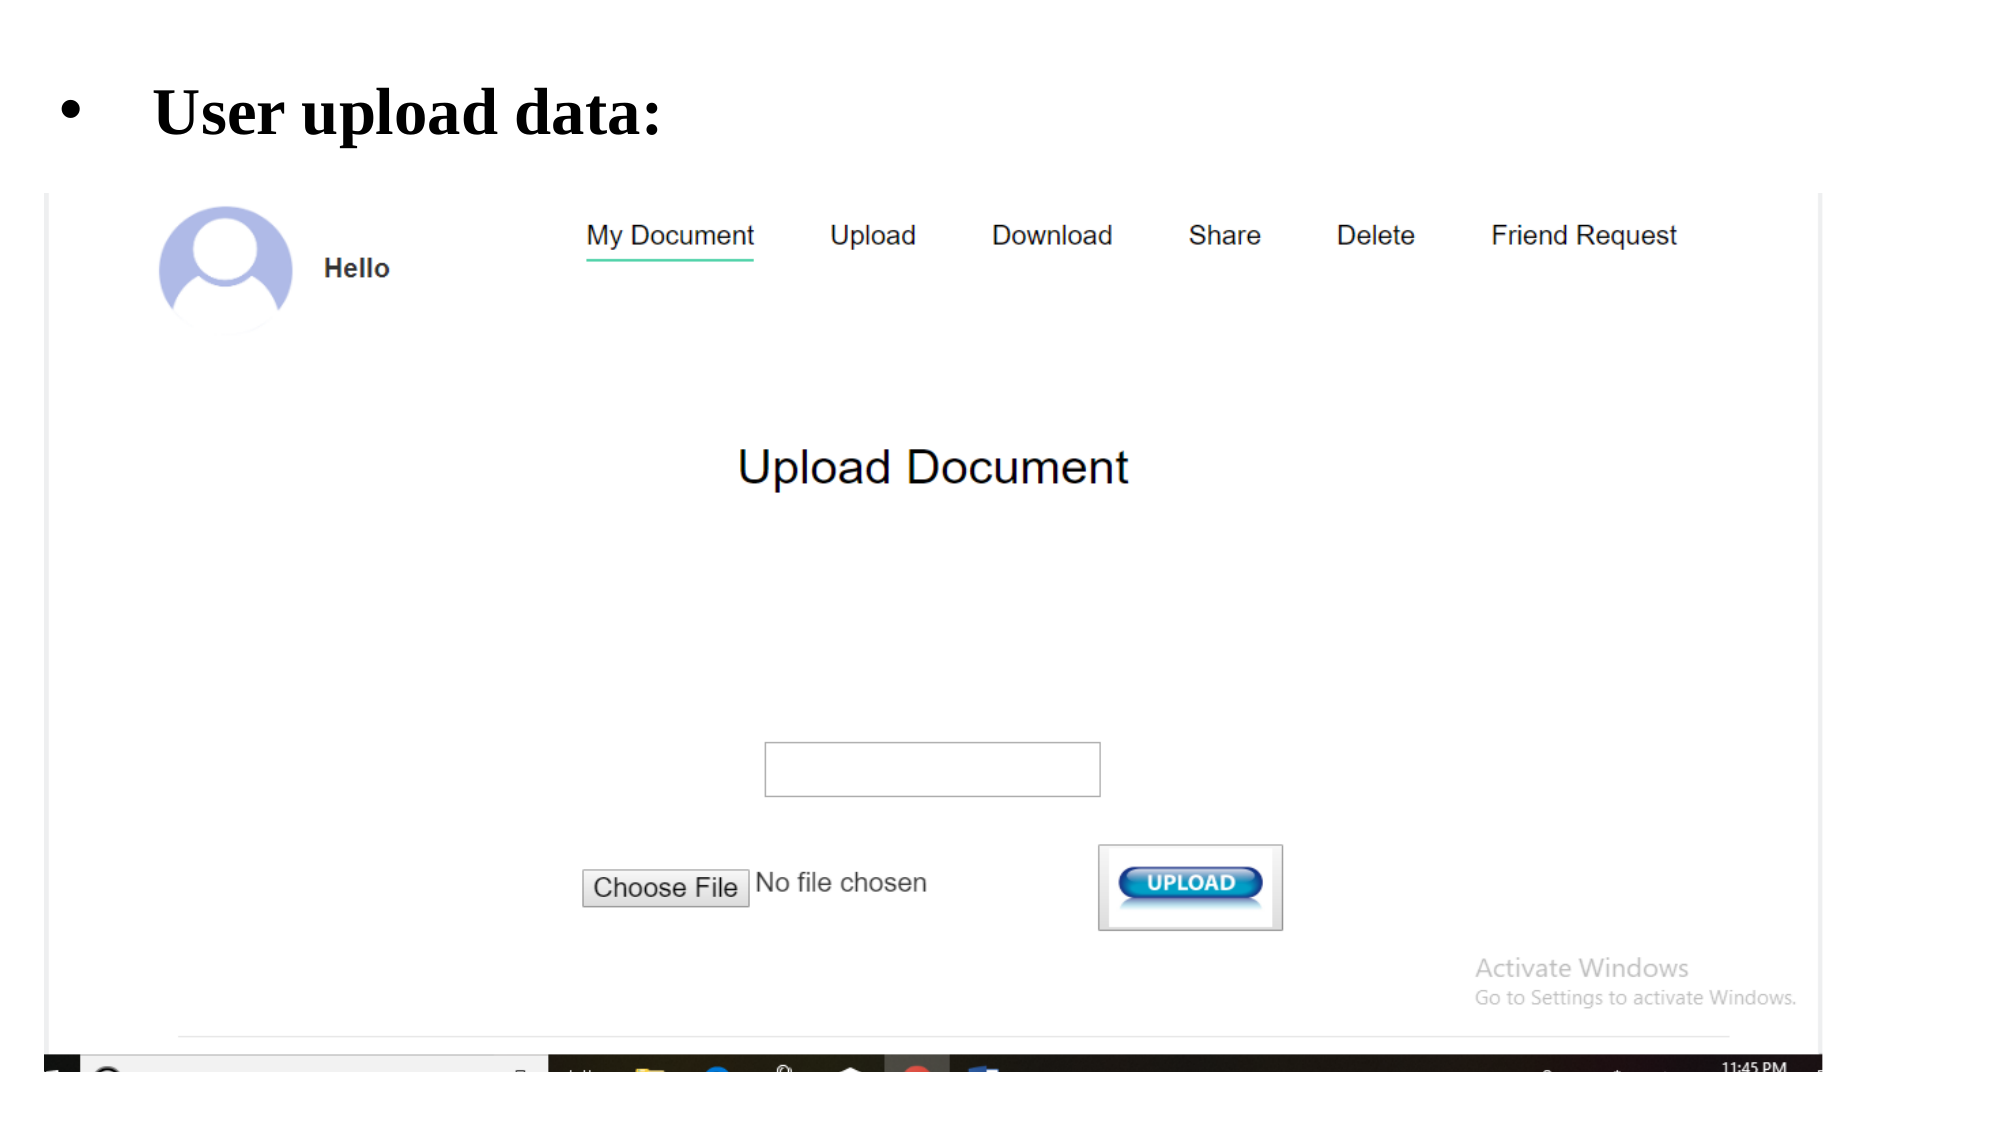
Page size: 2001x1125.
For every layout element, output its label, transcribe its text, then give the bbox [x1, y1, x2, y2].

picture [44, 193, 1823, 1072]
title User upload data: [44, 51, 1770, 165]
